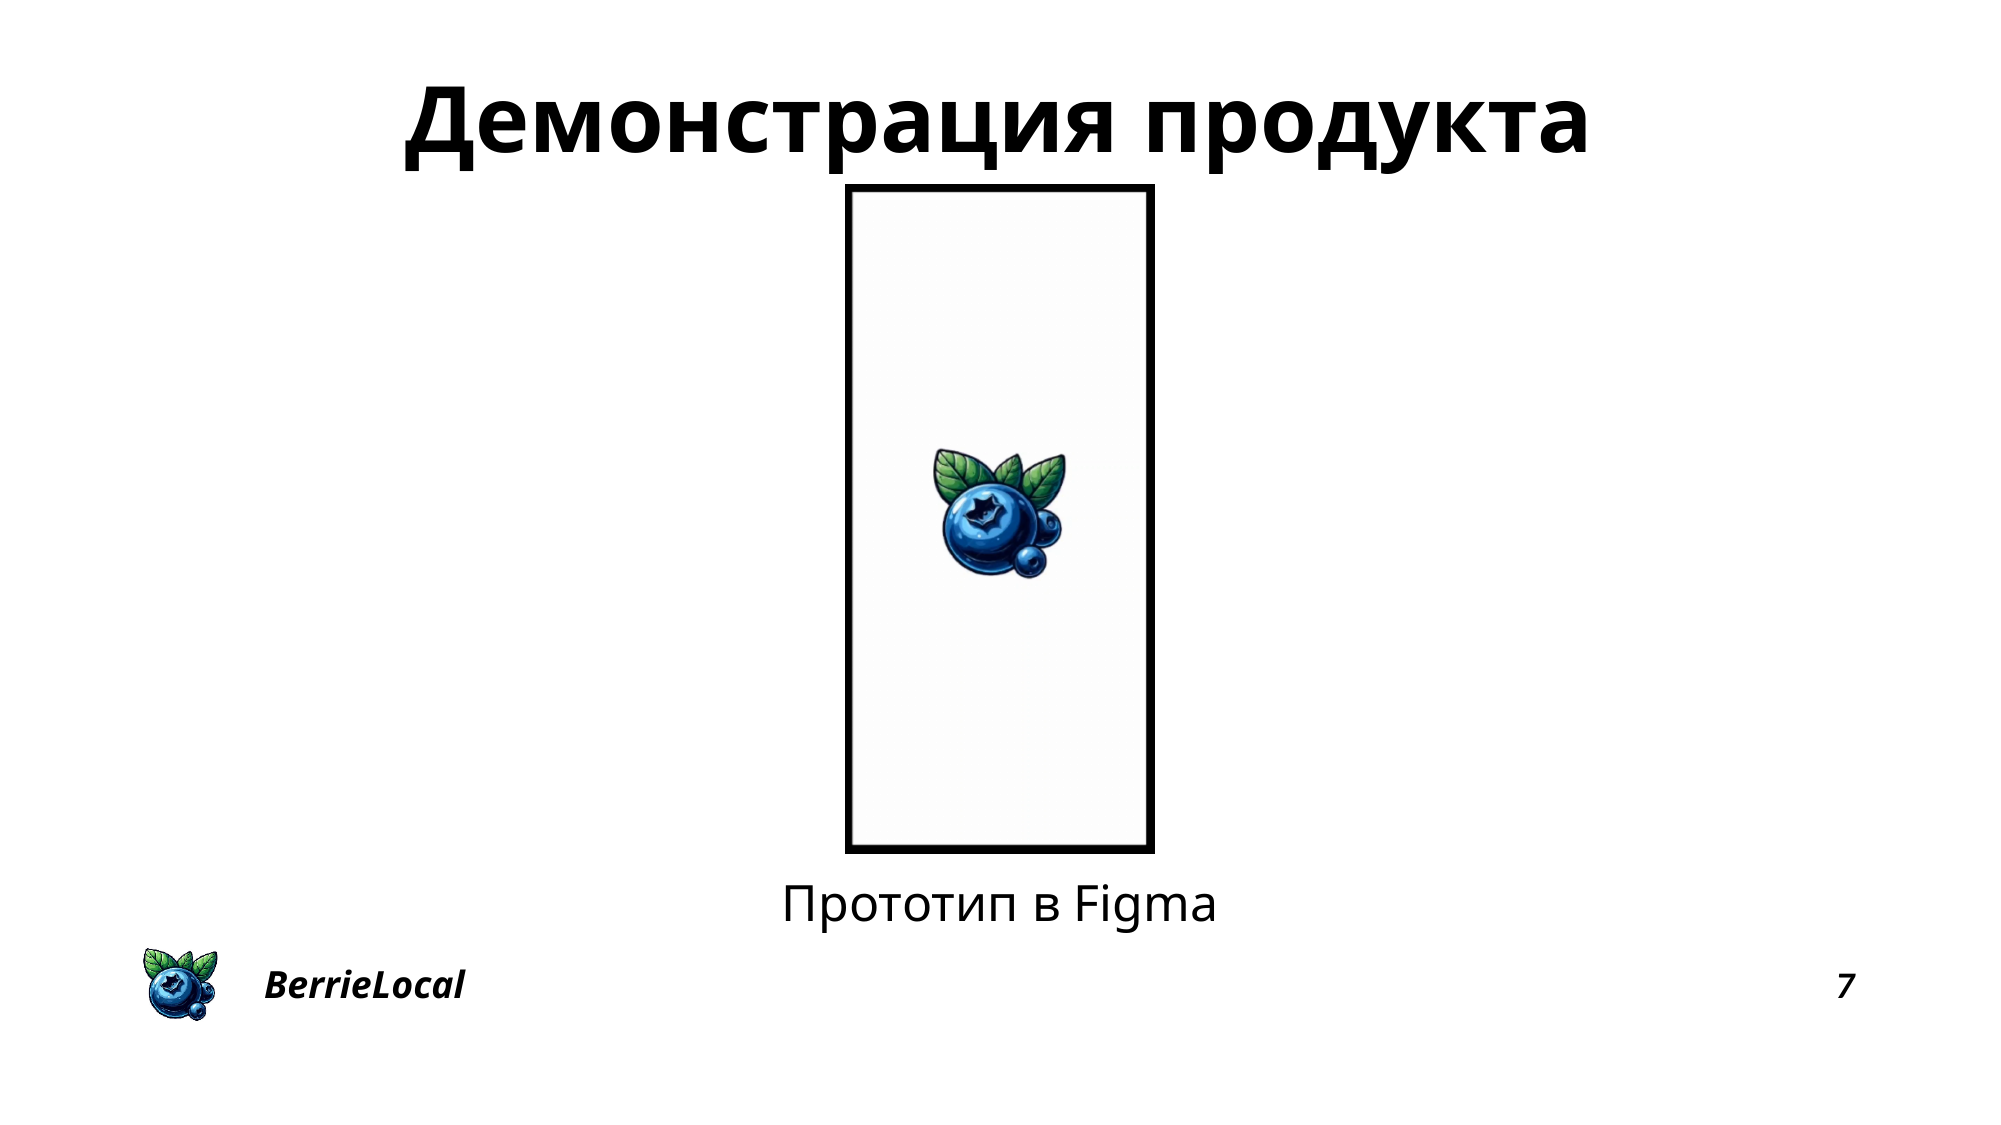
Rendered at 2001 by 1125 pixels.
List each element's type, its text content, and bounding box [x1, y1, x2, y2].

title Демонстрация продукта [347, 19, 1653, 180]
text_box Прототип в Figma [657, 740, 1343, 938]
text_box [845, 183, 1155, 855]
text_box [134, 938, 1870, 1030]
